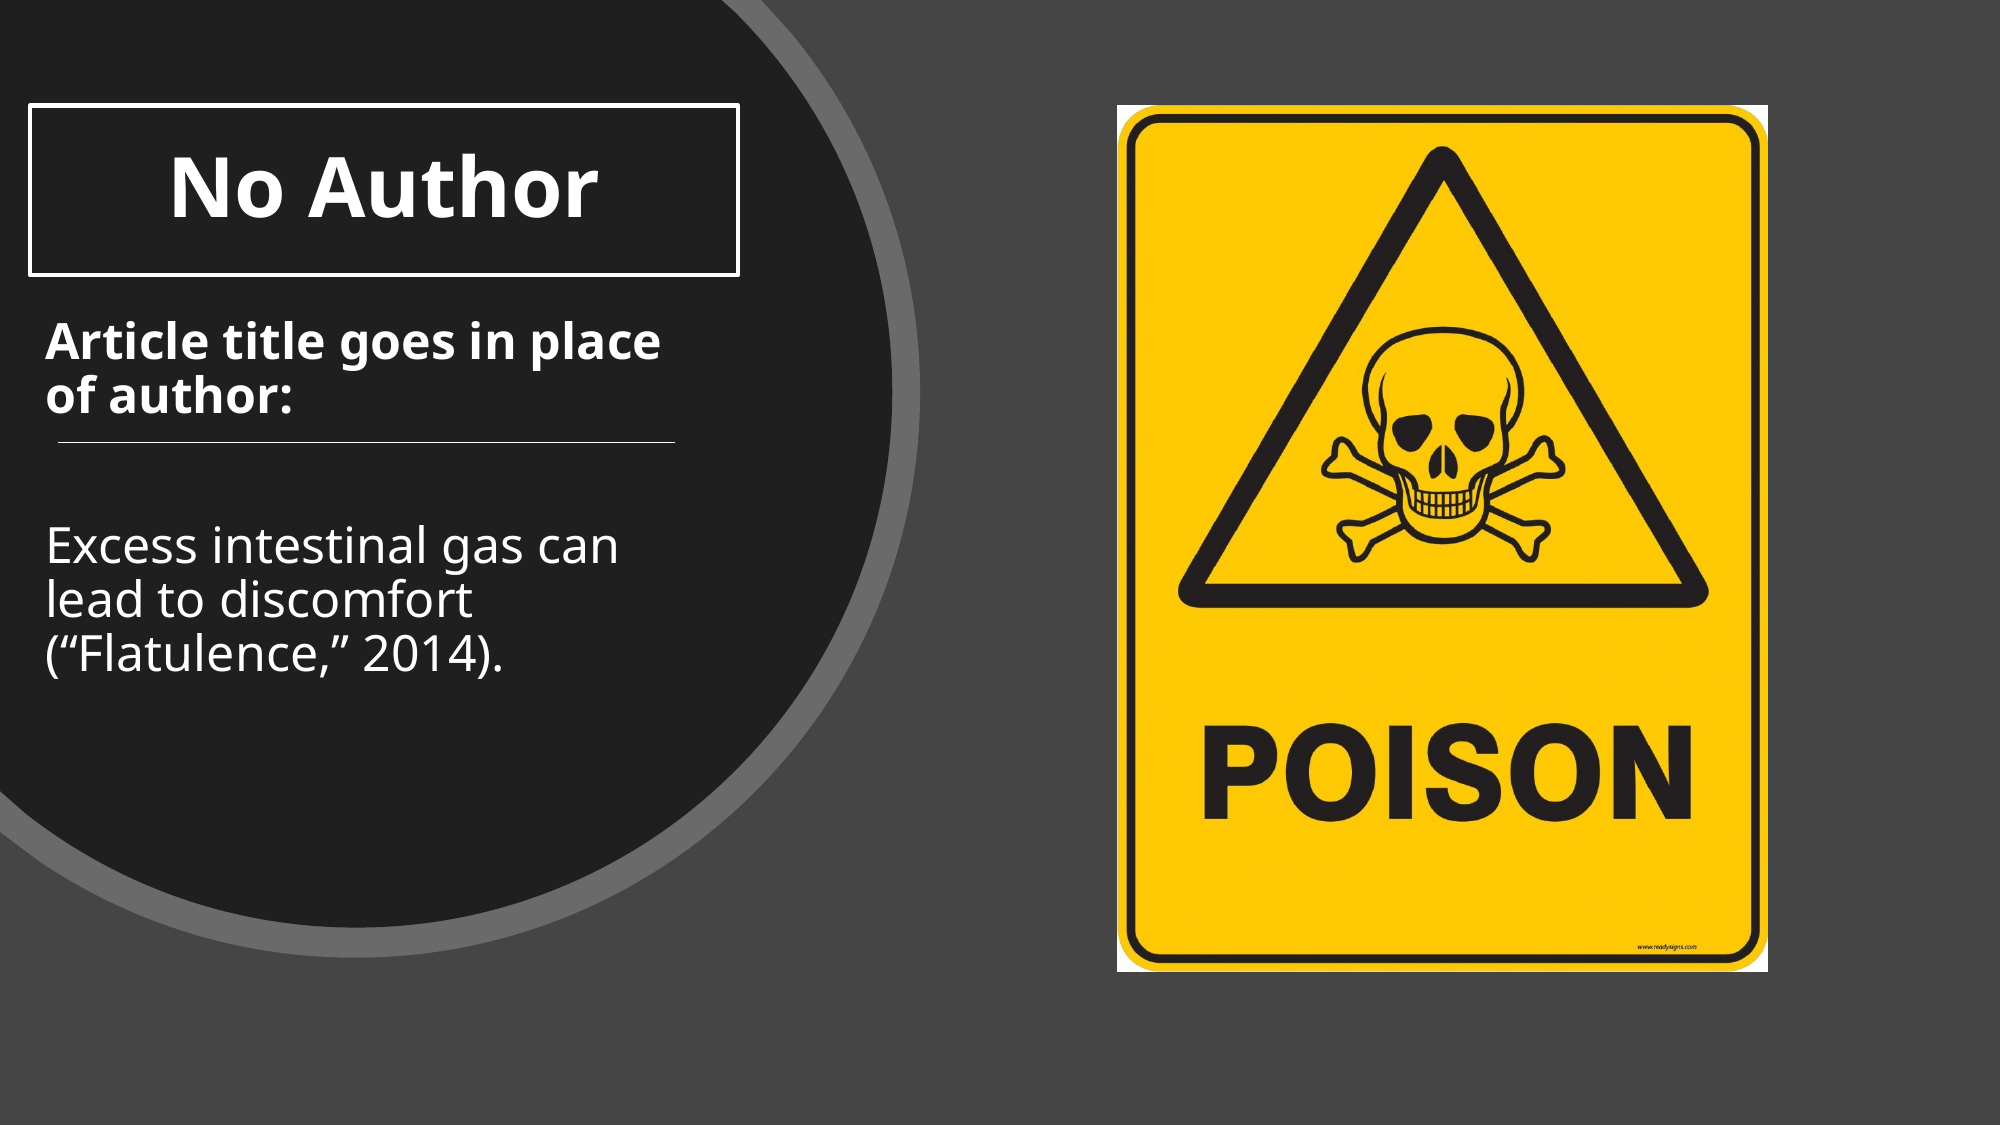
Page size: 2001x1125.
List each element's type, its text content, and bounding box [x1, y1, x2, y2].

text_box [0, 0, 922, 959]
text_box [0, 0, 894, 929]
title No Author [30, 105, 738, 275]
list Article title goes in place of author: Excess intestinal gas can lead to discomfort (“Flatulence,” 2014). [30, 308, 738, 750]
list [1117, 105, 1768, 972]
